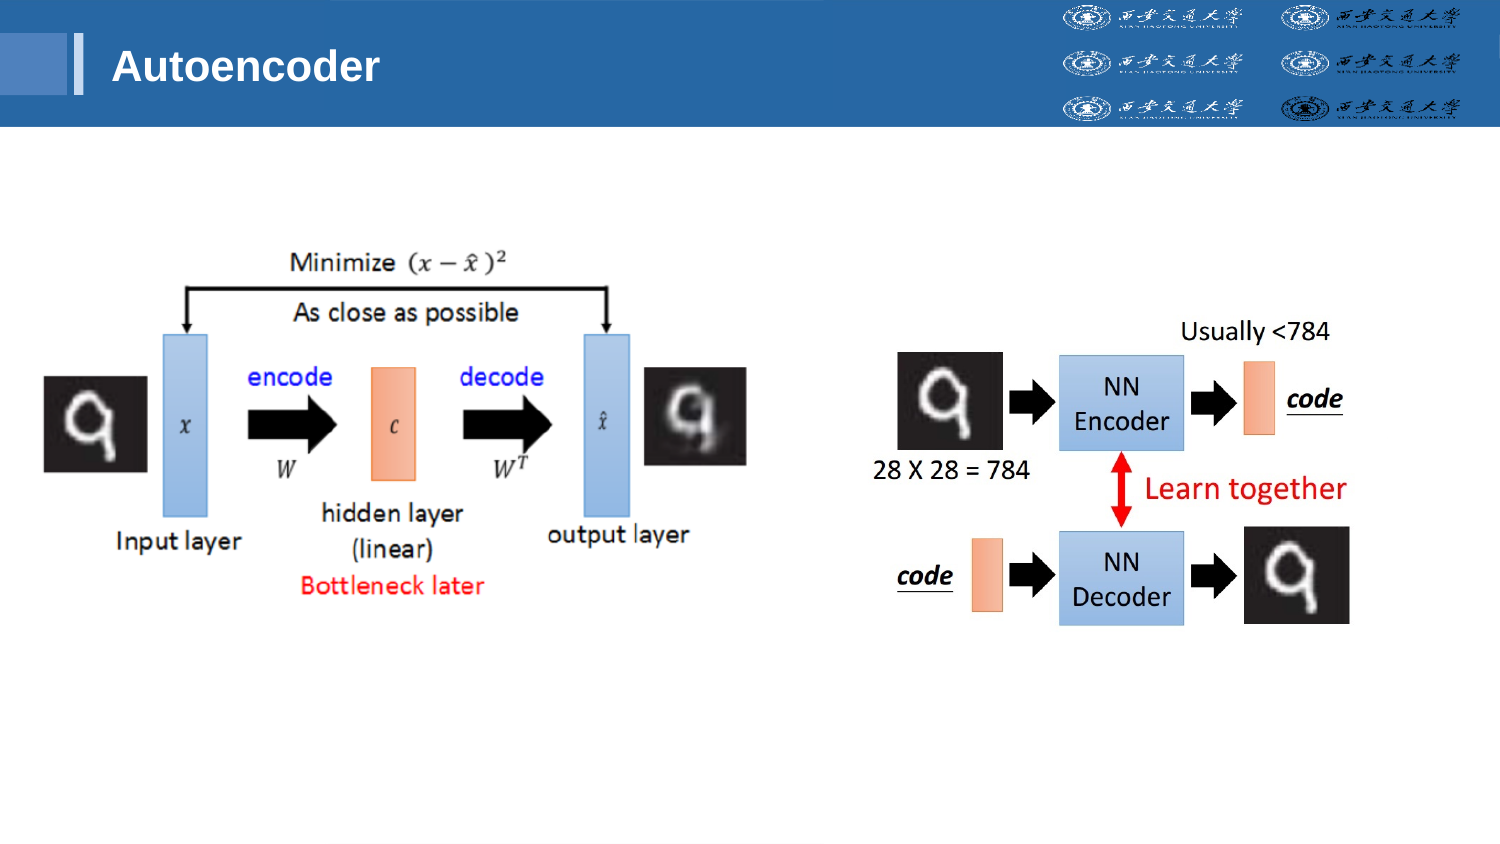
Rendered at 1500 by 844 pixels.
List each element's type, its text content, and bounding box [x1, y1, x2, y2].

text_box [72, 31, 85, 97]
picture [856, 303, 1389, 641]
text_box Autoencoder [96, 30, 396, 98]
picture [29, 238, 766, 606]
text_box [0, 33, 67, 96]
picture [0, 0, 1500, 127]
